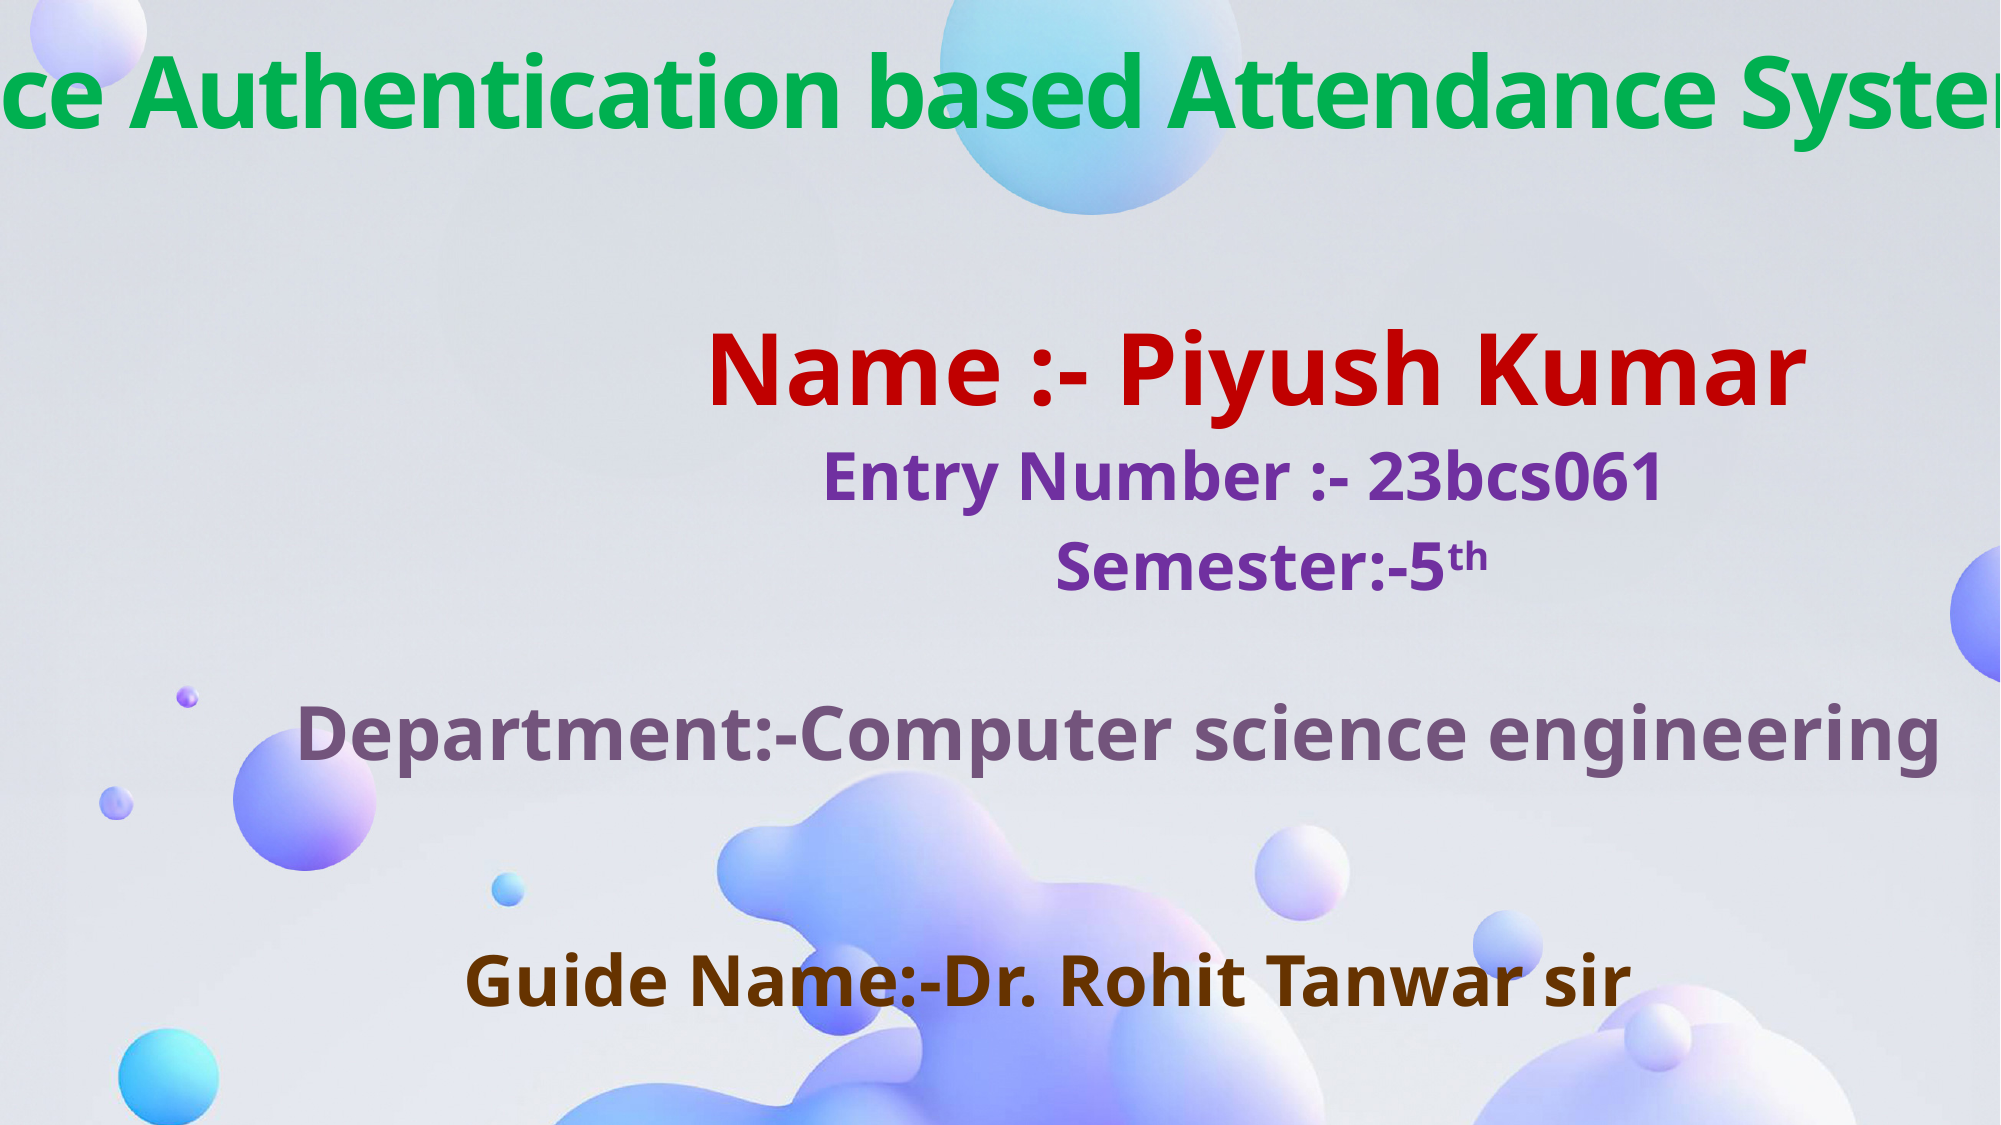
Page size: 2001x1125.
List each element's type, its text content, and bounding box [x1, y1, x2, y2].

text_box Guide Name:-Dr. Rohit Tanwar sir [310, 928, 1648, 1029]
picture [0, 0, 2001, 1125]
title Face Authentication based Attendance System [0, 0, 2000, 158]
text_box Name :- Piyush Kumar Entry Number :- 23bcs061 Semester:-5th Department:-Computer science engineering [45, 298, 2000, 783]
